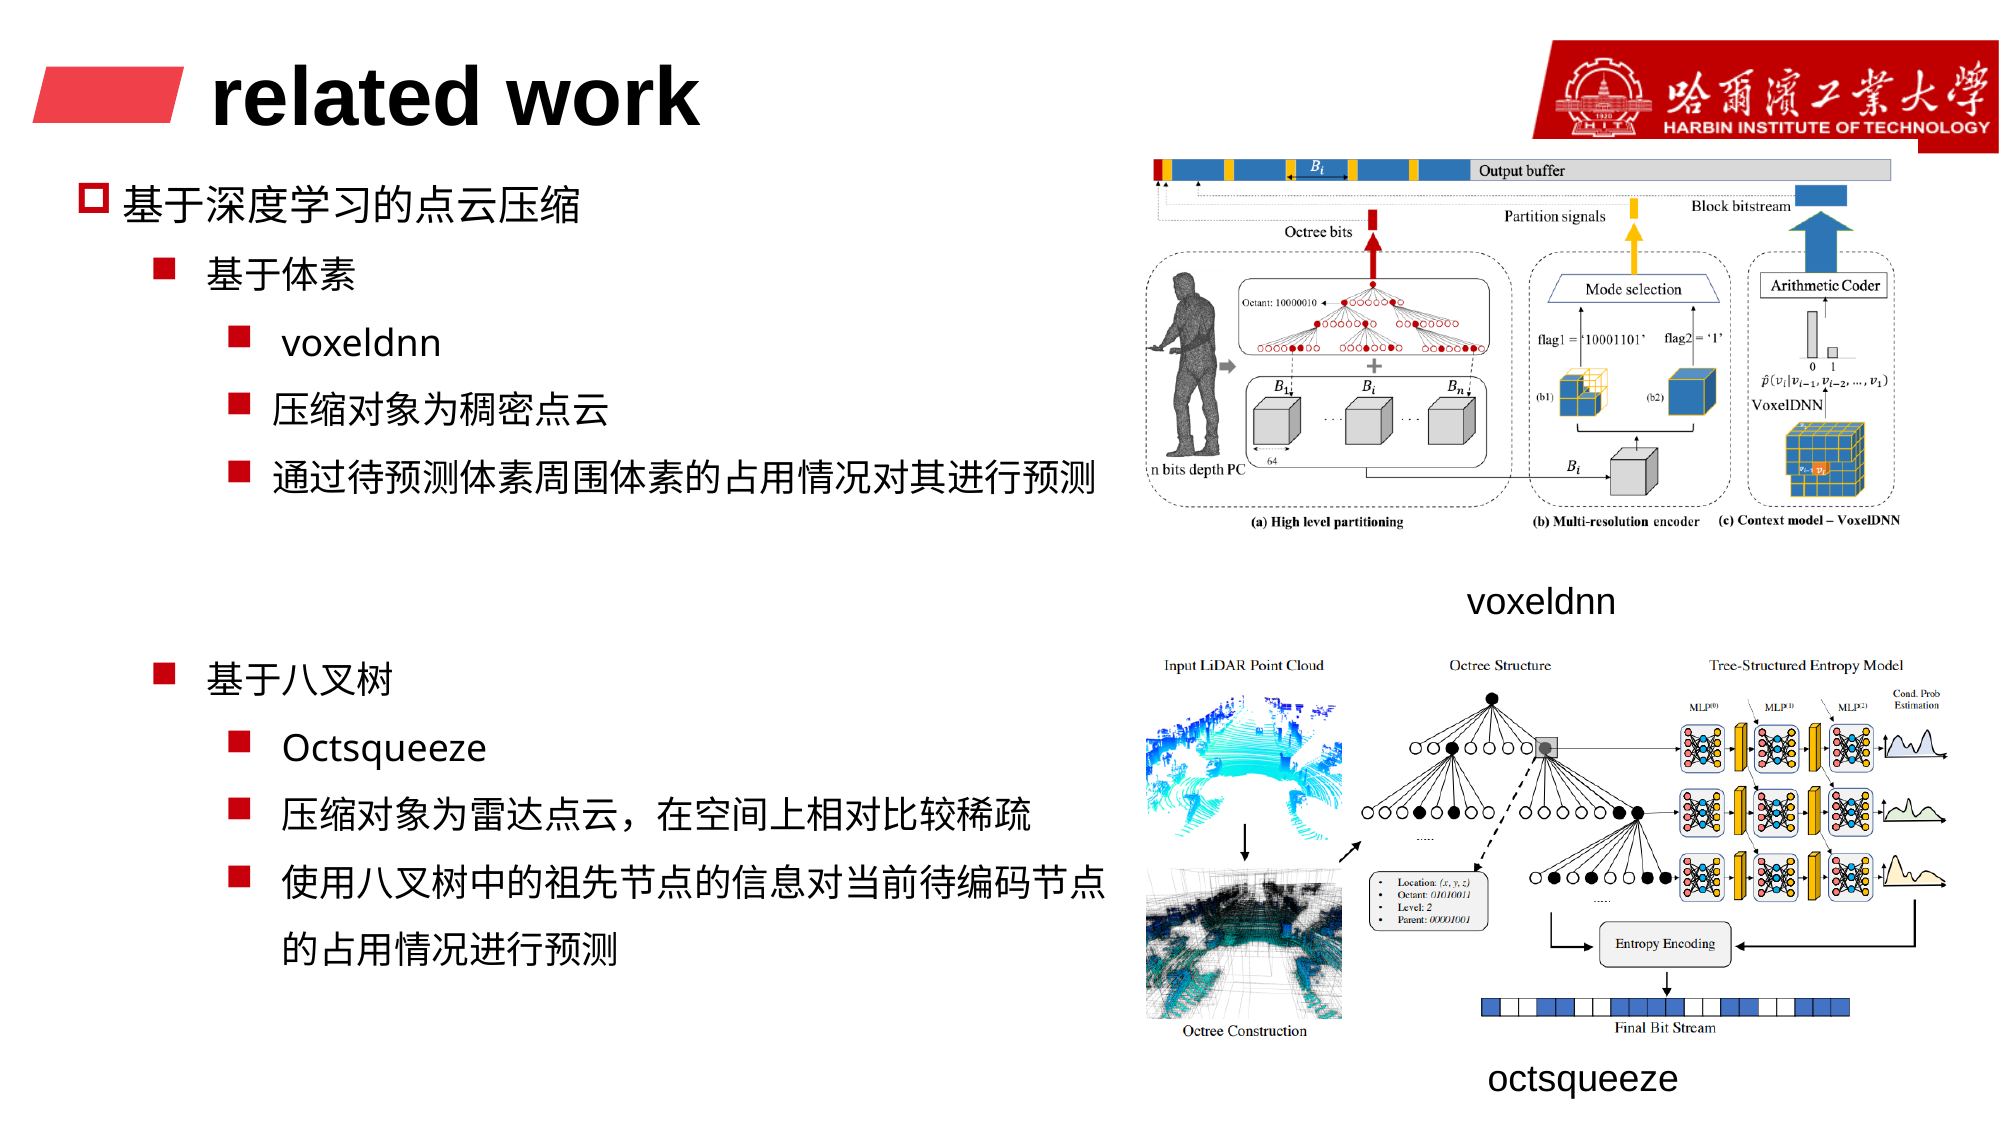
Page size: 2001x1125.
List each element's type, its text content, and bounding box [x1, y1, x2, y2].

text_box octsqueeze [1472, 1046, 1709, 1107]
text_box 基于深度学习的点云压缩 基于体素 voxeldnn 压缩对象为稠密点云 通过待预测体素周围体素的占用情况对其进行预测 基于八叉树 Octsqueeze 压缩对象为雷达点云，在空间上相对比较稀疏 使用八叉树中的祖先节点的信息对当前待编码节点的占用情况进行预测 [75, 108, 1107, 1017]
picture [1133, 641, 1960, 1042]
title related work [210, 43, 1221, 155]
text_box voxeldnn [1452, 569, 1669, 630]
picture [1122, 29, 2001, 534]
